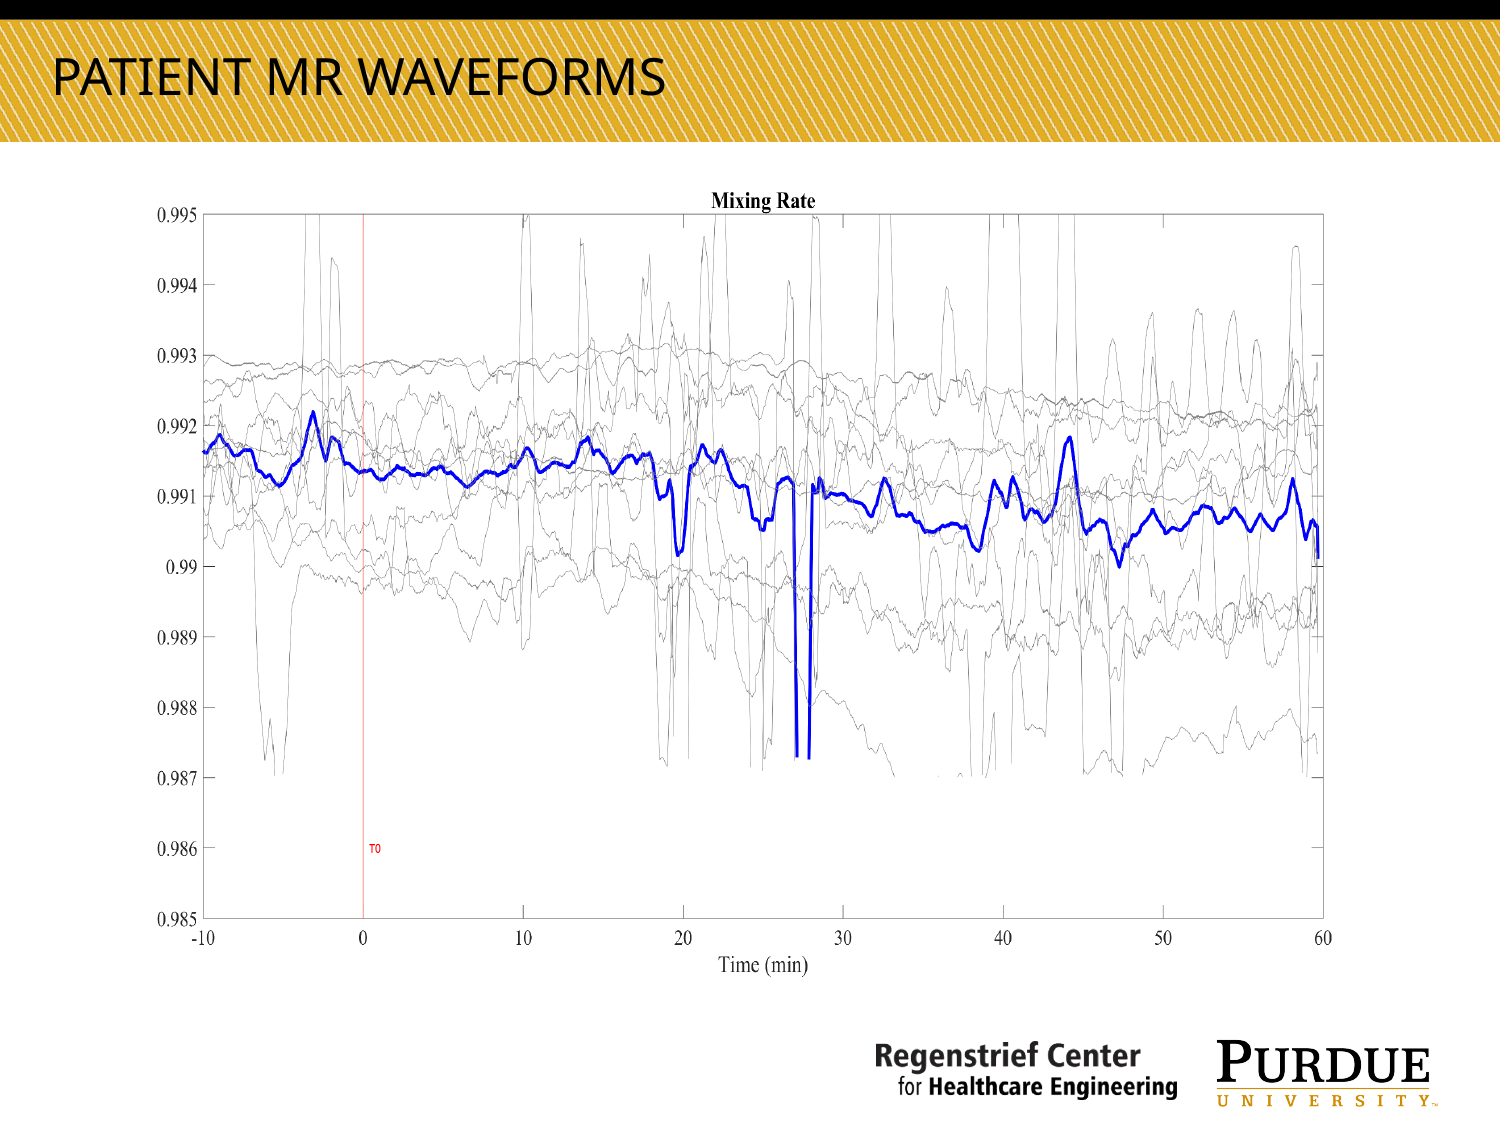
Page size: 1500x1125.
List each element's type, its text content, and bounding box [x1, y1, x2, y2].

list Patient MR waveforms [35, 43, 1380, 149]
picture [15, 149, 1460, 1013]
picture [876, 1041, 1177, 1100]
